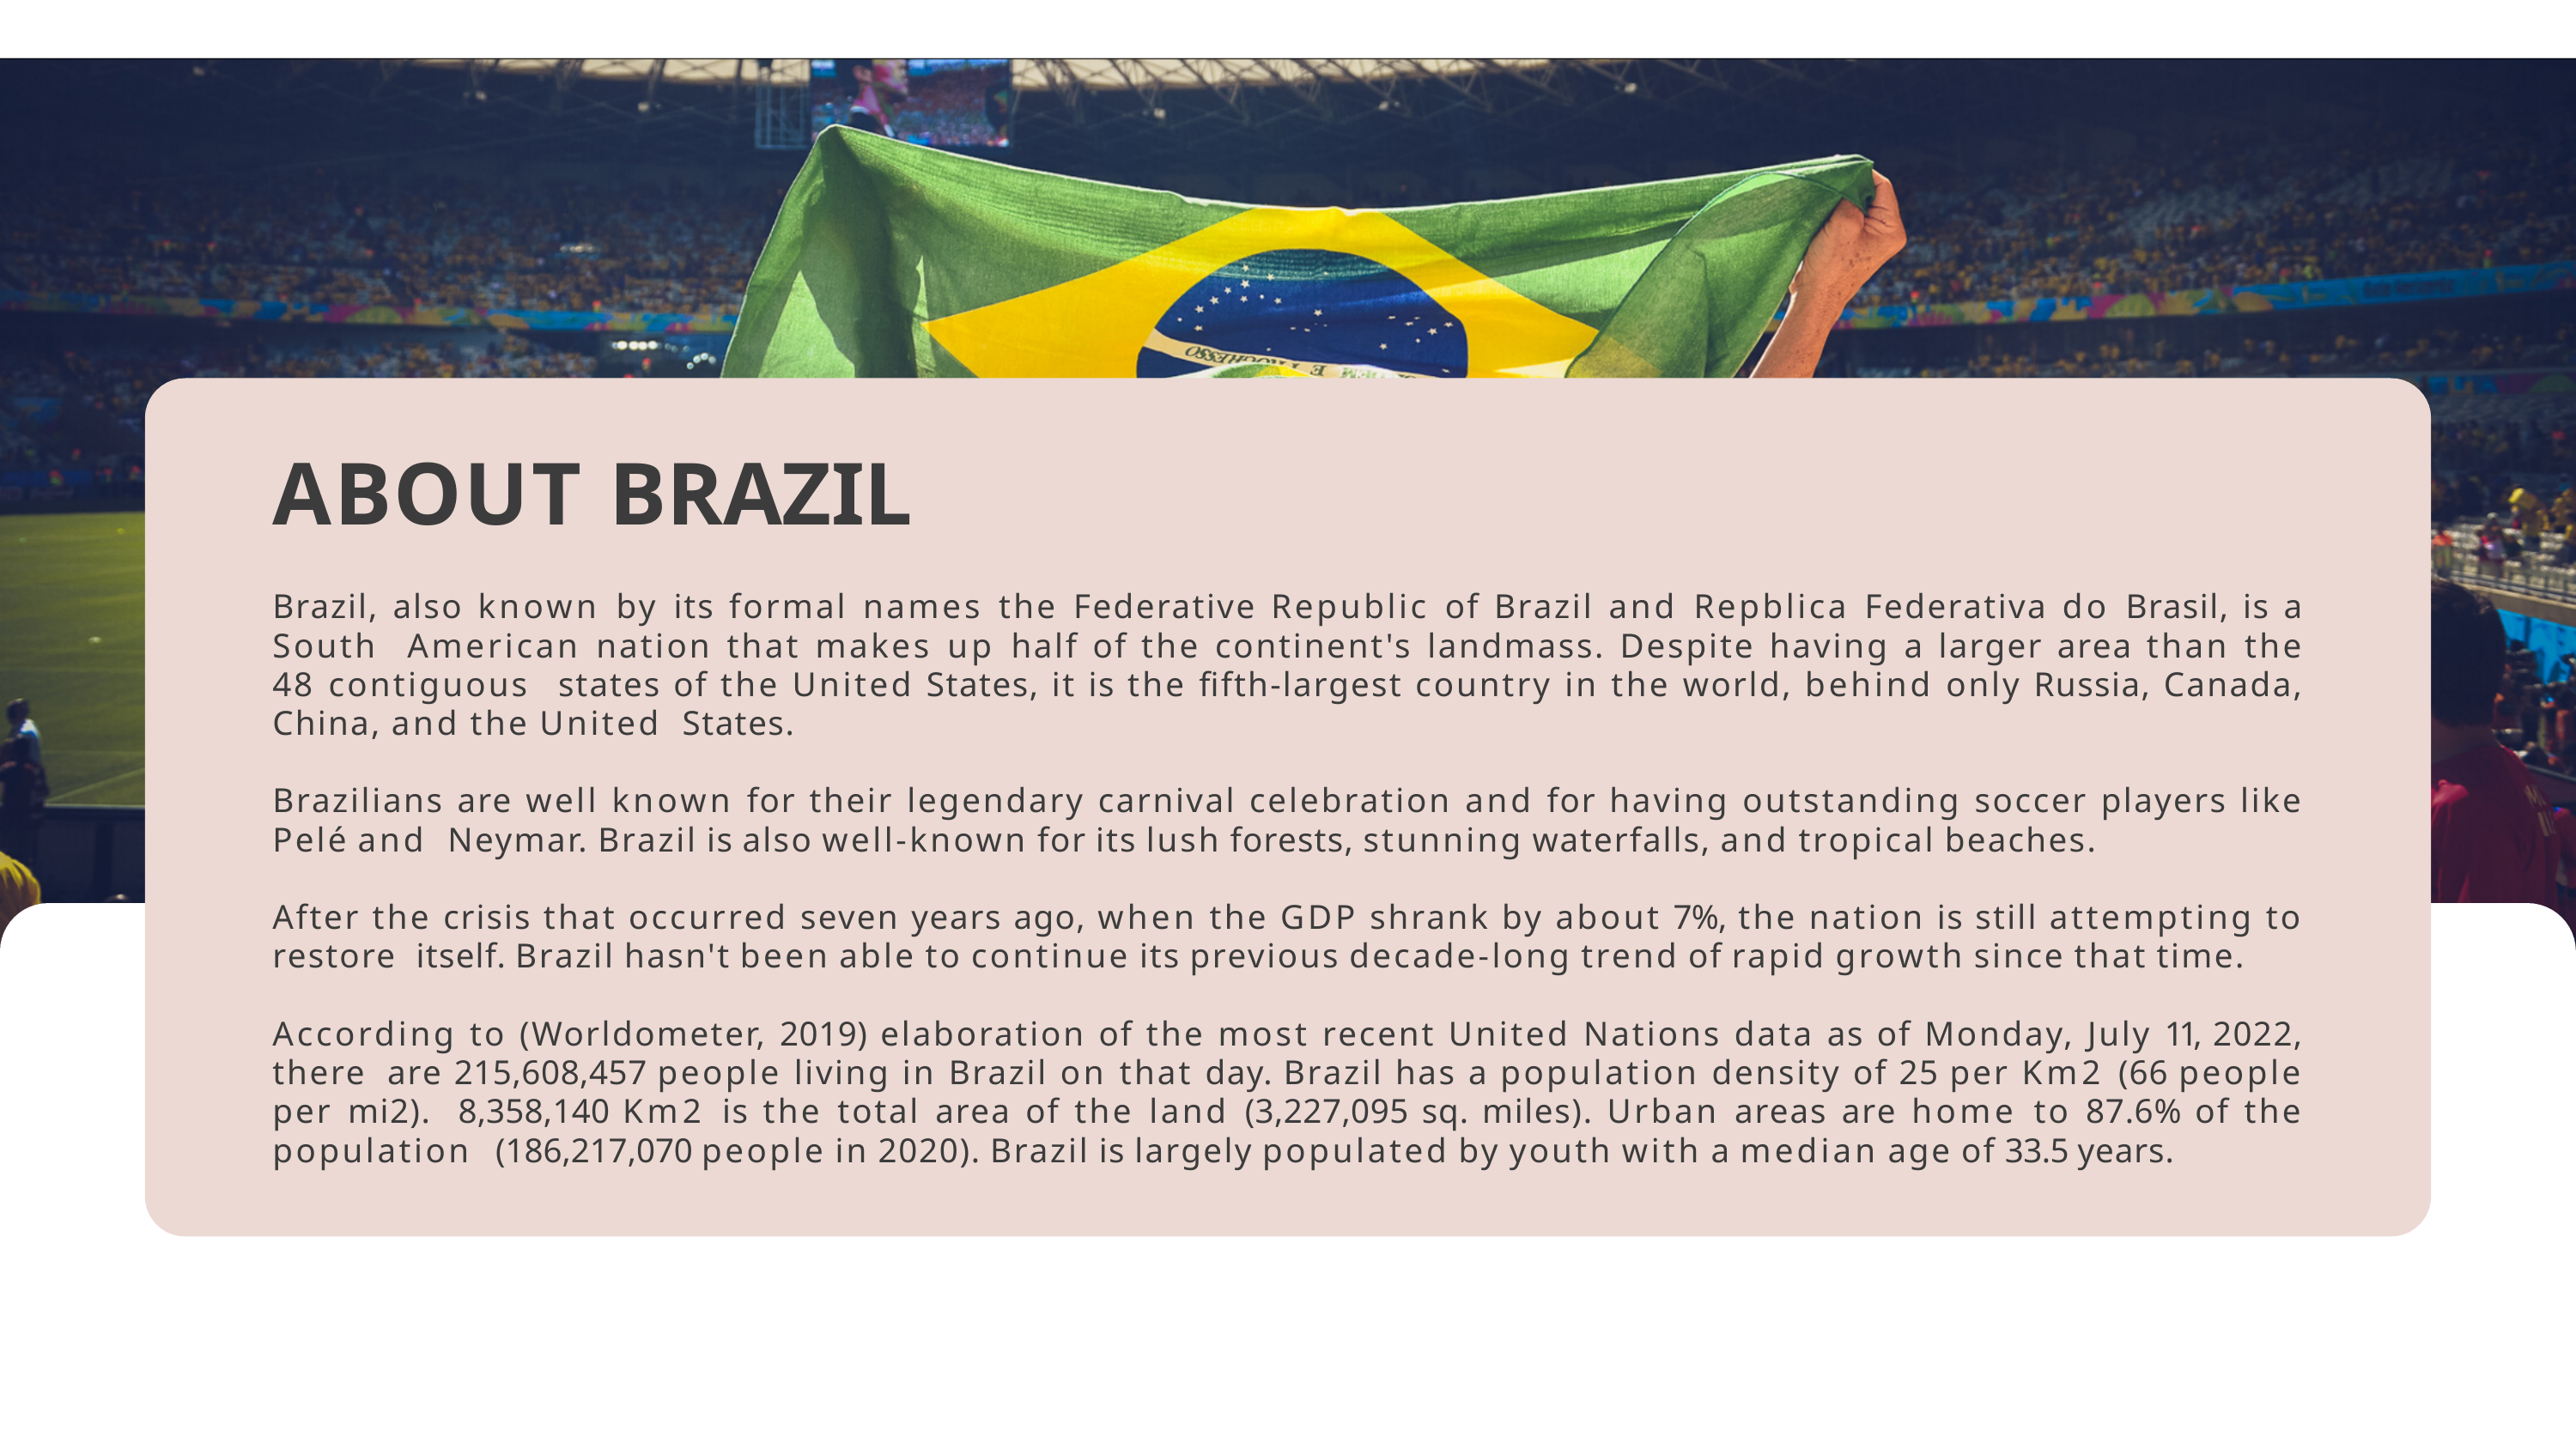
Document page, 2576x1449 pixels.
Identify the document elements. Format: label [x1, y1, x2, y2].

text_box [0, 0, 2576, 1449]
